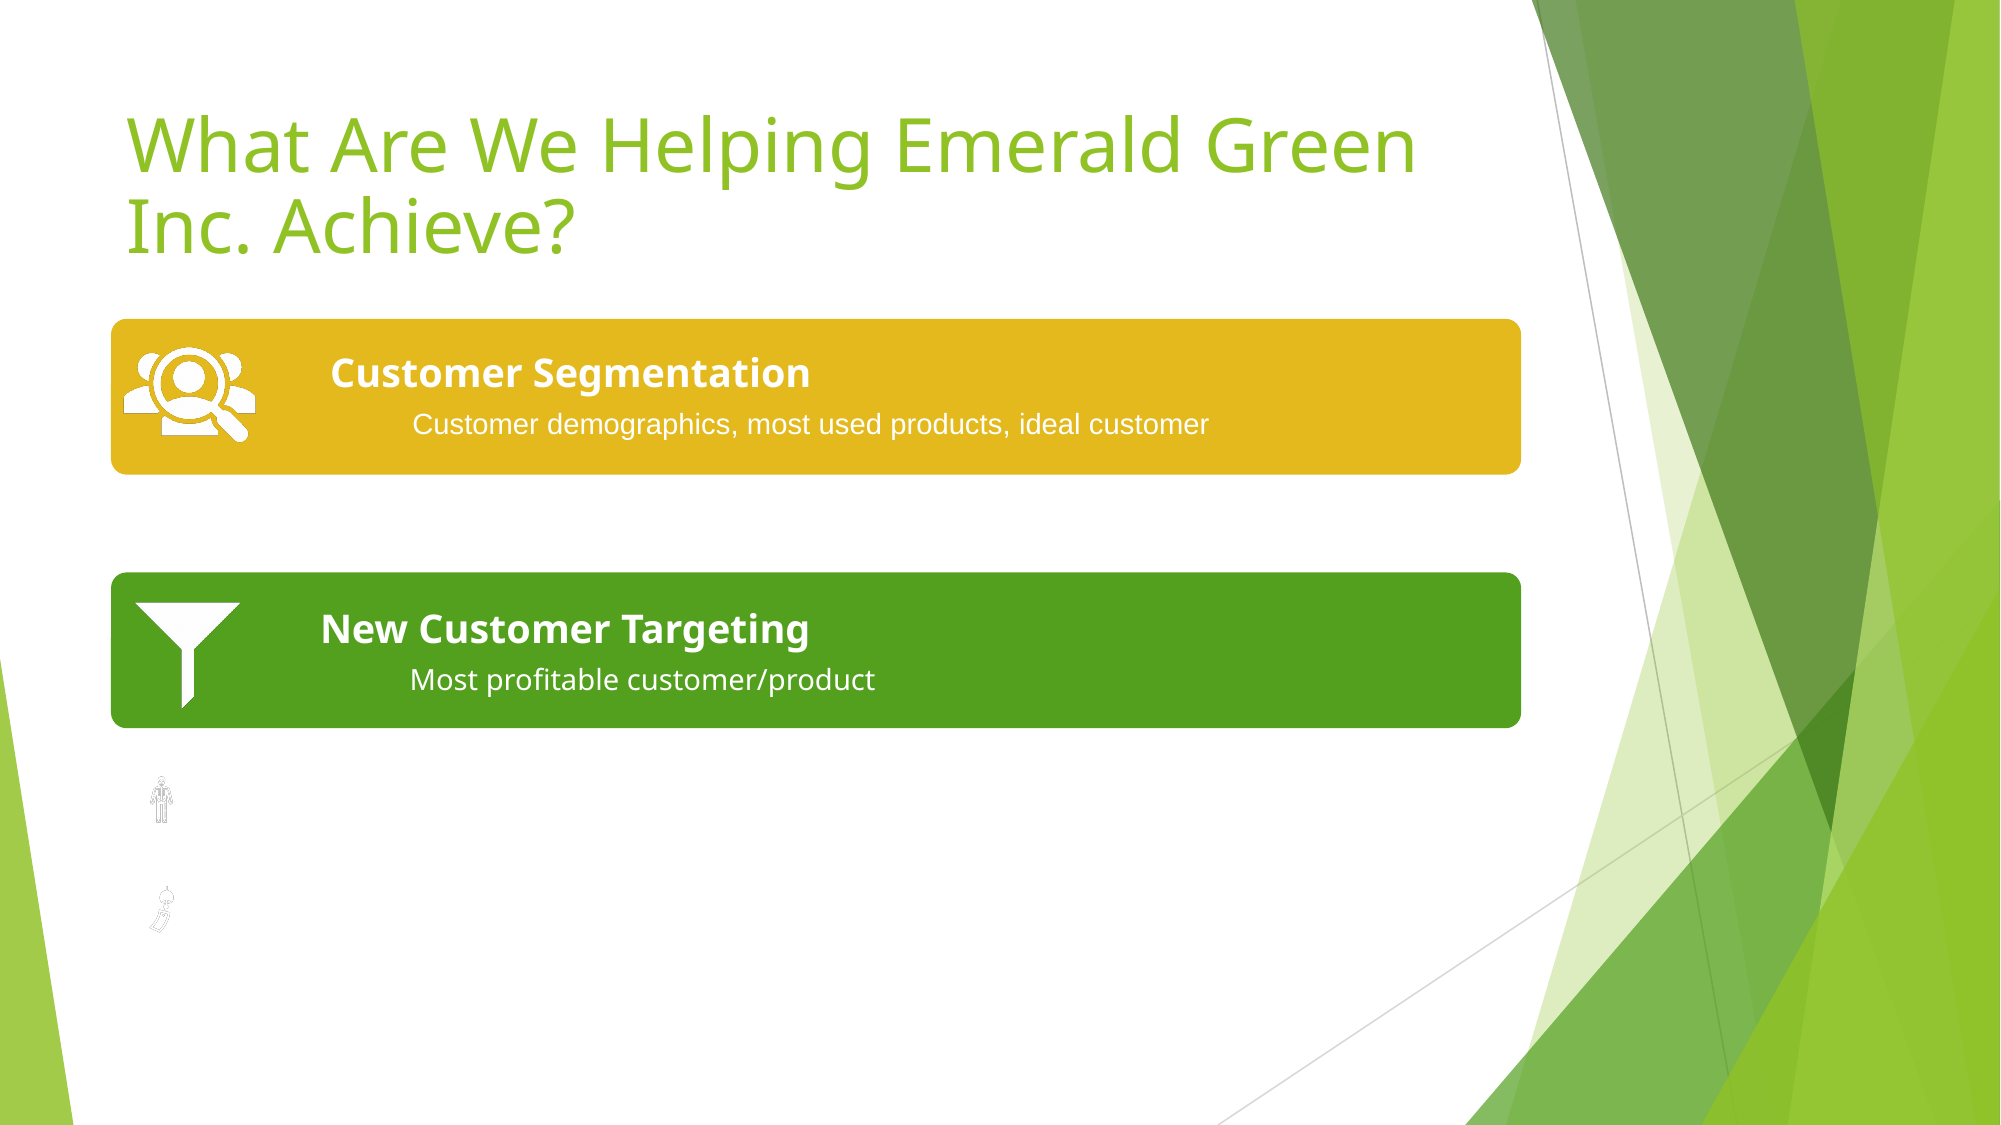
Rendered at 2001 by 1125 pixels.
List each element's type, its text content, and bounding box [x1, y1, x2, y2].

picture [113, 318, 265, 470]
picture [112, 580, 263, 731]
title What Are We Helping Emerald Green Inc. Achieve? [111, 99, 1522, 315]
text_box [110, 316, 1620, 934]
